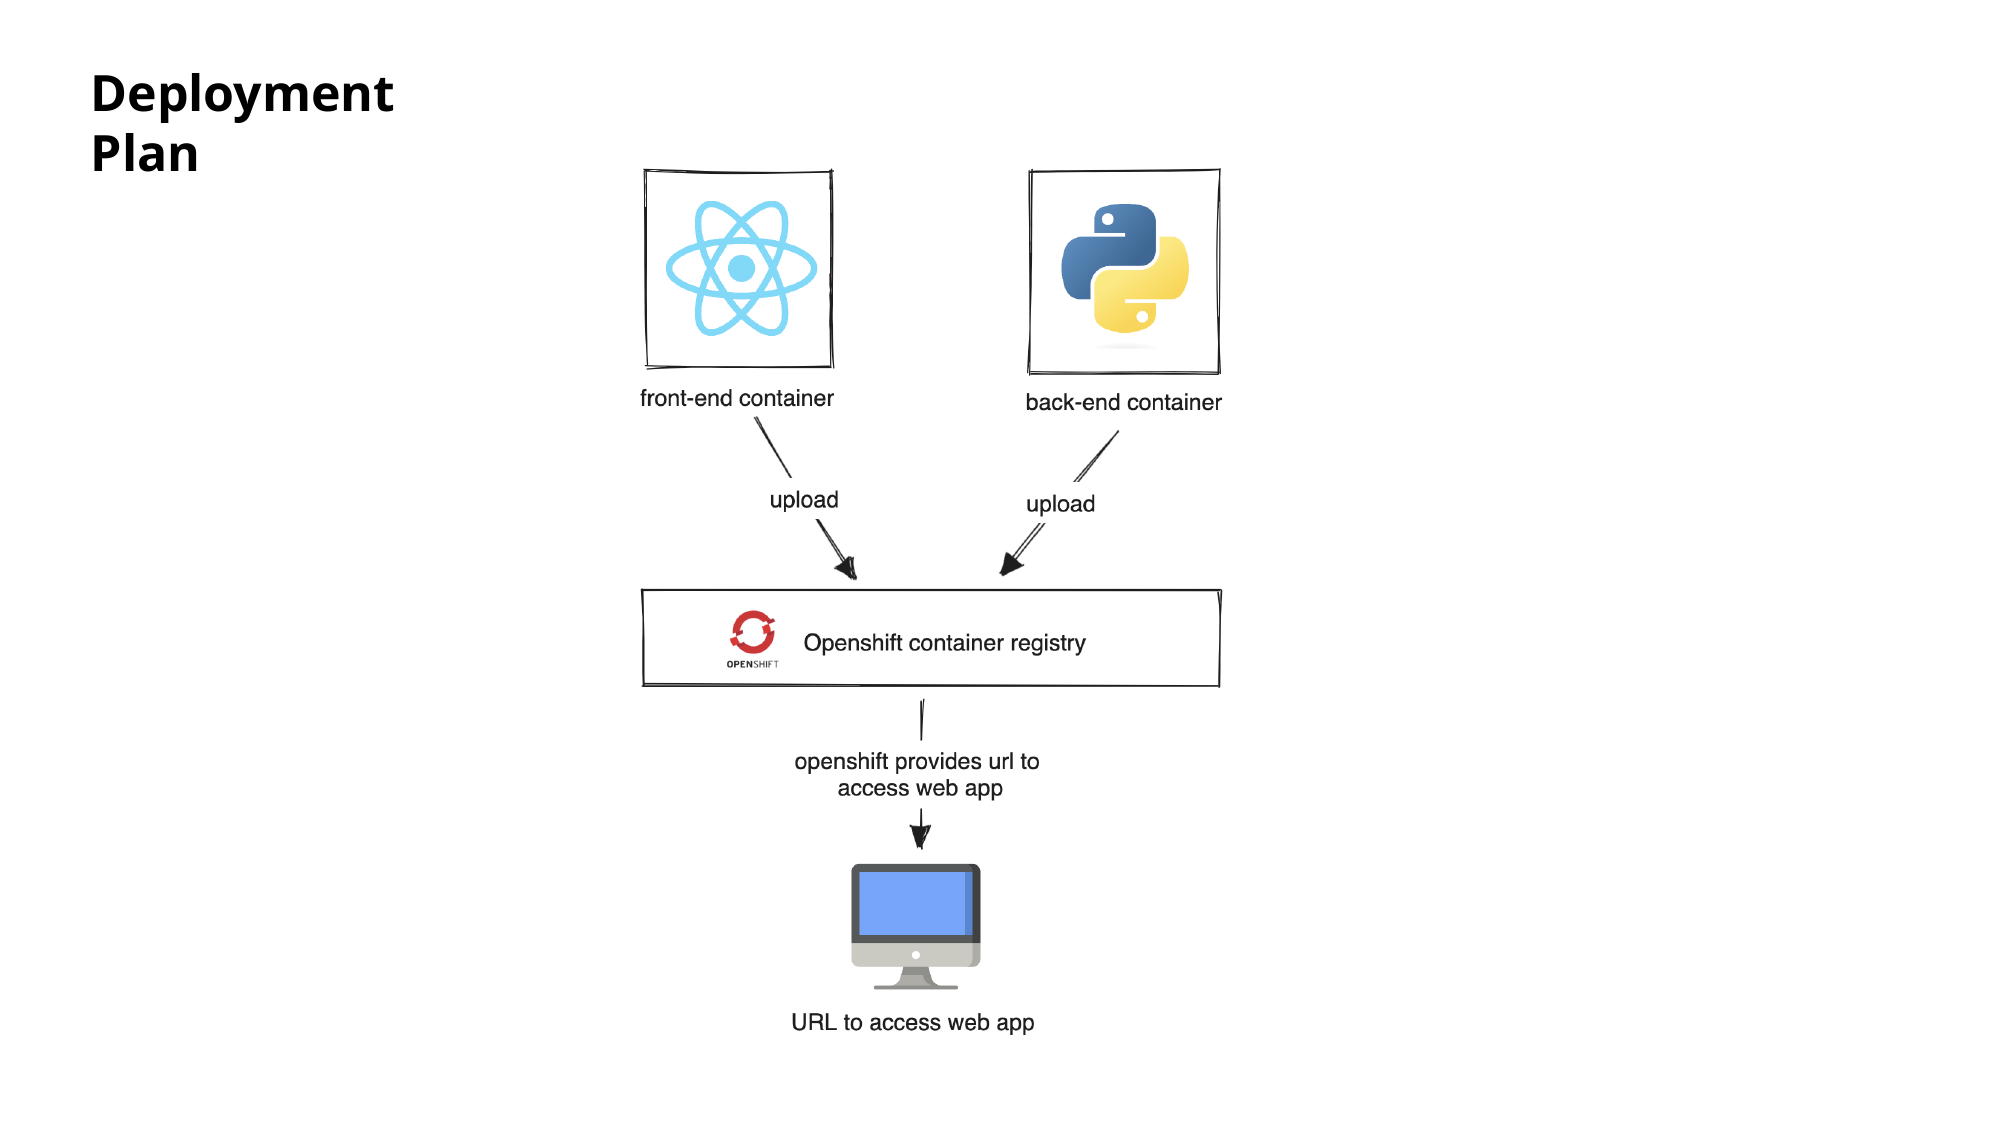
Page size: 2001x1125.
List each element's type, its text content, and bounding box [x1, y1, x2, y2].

picture [553, 109, 1302, 1106]
text_box Deployment Plan [75, 53, 493, 189]
